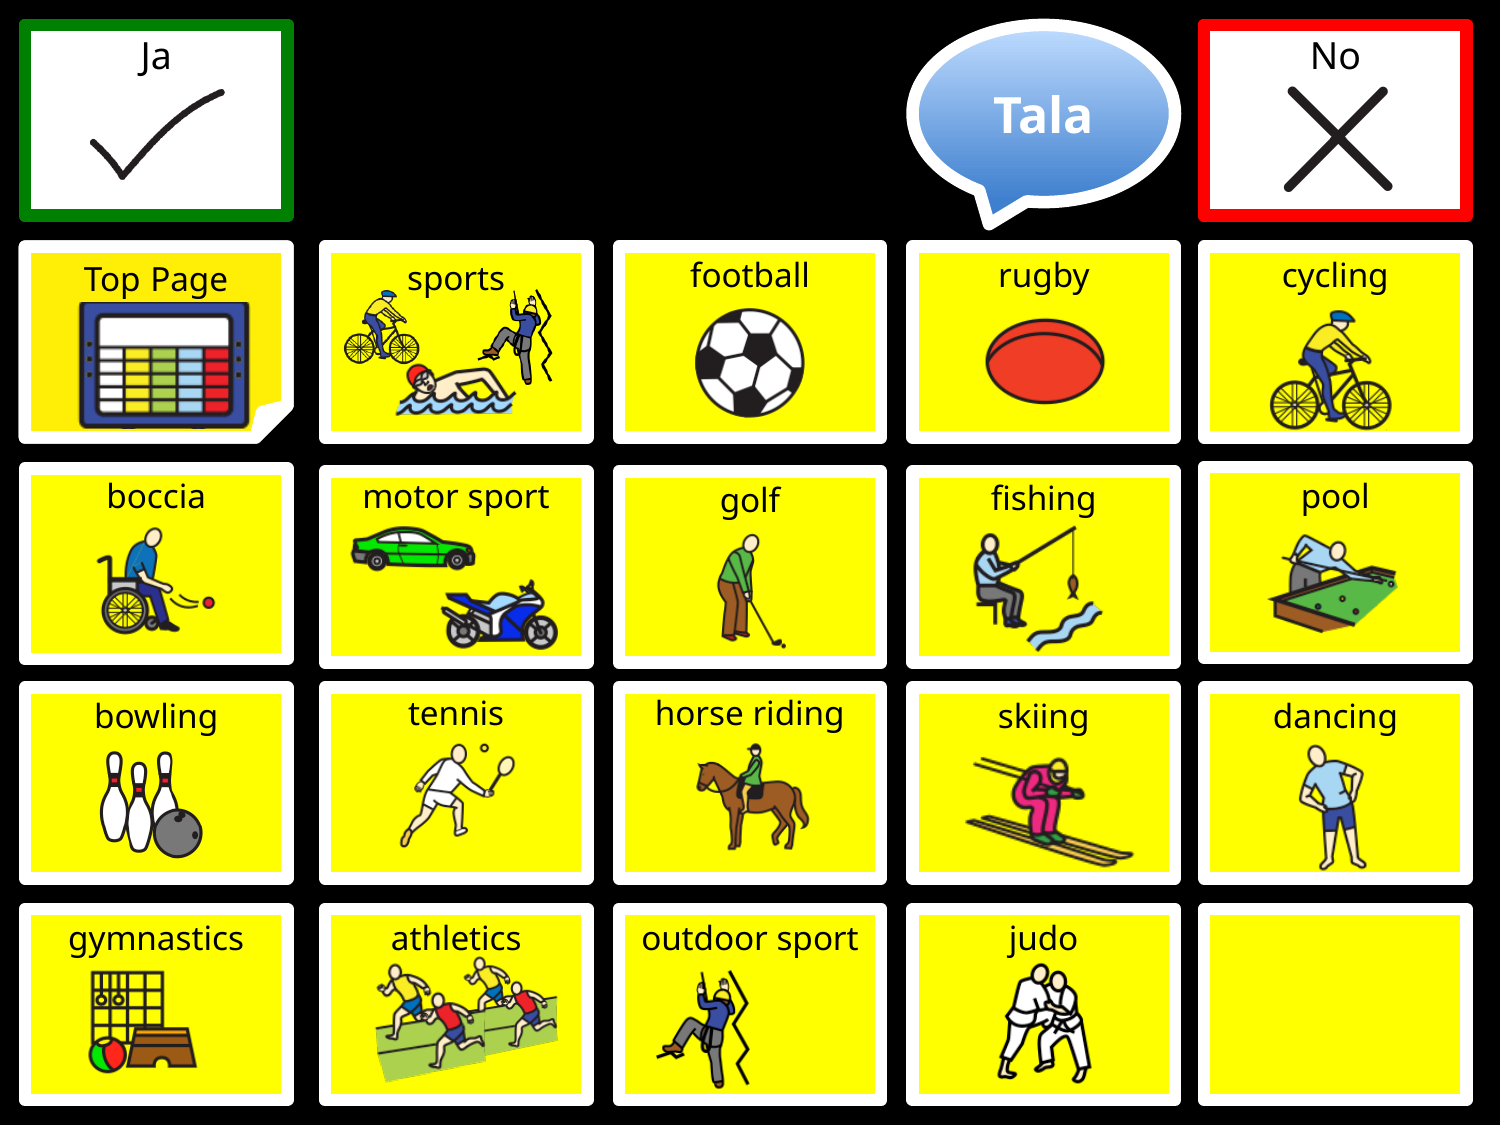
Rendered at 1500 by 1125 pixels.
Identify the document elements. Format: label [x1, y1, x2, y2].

text_box [912, 687, 1175, 879]
text_box [1204, 24, 1467, 216]
picture [339, 474, 569, 685]
picture [685, 298, 815, 428]
text_box [24, 246, 288, 438]
text_box [912, 246, 1175, 438]
text_box [24, 687, 288, 879]
text_box [24, 468, 288, 660]
picture [949, 712, 1151, 913]
text_box [324, 468, 588, 663]
text_box [324, 909, 588, 1100]
picture [687, 526, 820, 659]
picture [62, 301, 267, 429]
text_box [912, 909, 1175, 1100]
picture [76, 955, 210, 1089]
text_box [1204, 909, 1467, 1100]
text_box [1204, 687, 1467, 879]
text_box [618, 471, 882, 663]
text_box [1204, 467, 1467, 658]
picture [1258, 505, 1412, 659]
picture [390, 728, 526, 863]
picture [88, 742, 213, 868]
picture [355, 937, 576, 1093]
text_box [324, 684, 588, 879]
picture [960, 510, 1118, 668]
text_box [912, 469, 1175, 663]
picture [1274, 74, 1403, 203]
text_box [324, 246, 588, 438]
text_box [1204, 246, 1467, 438]
text_box [618, 684, 882, 879]
picture [74, 53, 238, 216]
picture [975, 955, 1113, 1093]
text_box [24, 909, 288, 1100]
picture [88, 510, 227, 649]
picture [687, 731, 819, 863]
text_box [24, 24, 288, 216]
picture [336, 281, 569, 458]
text_box [618, 246, 882, 438]
text_box [618, 909, 882, 1100]
picture [1258, 298, 1403, 443]
picture [1257, 731, 1412, 885]
picture [636, 962, 771, 1098]
picture [975, 293, 1114, 432]
